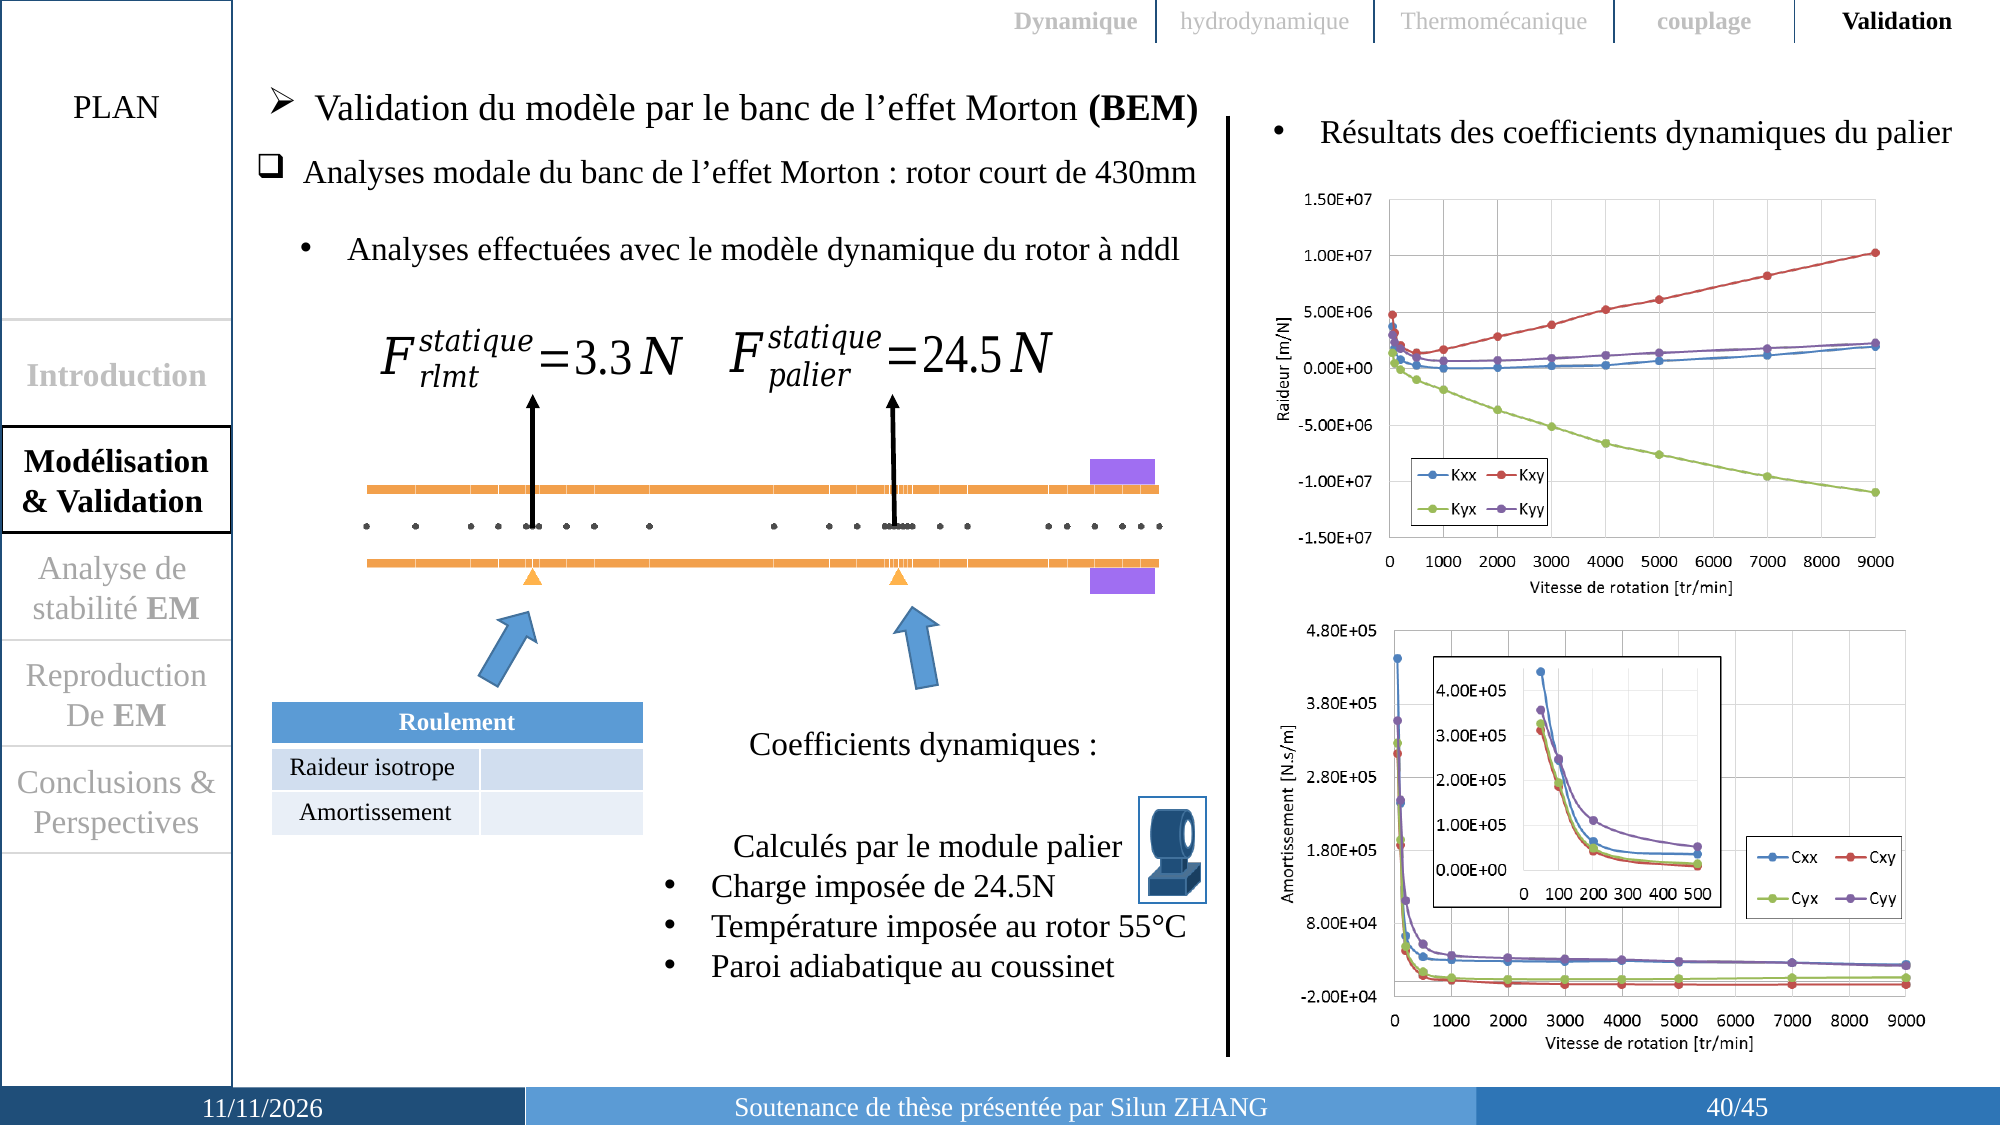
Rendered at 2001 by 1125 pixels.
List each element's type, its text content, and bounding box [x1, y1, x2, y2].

text_box Résultats des coefficients dynamiques du palier [1258, 102, 1969, 158]
table_header Validation [1795, 0, 2000, 43]
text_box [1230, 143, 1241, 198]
slide_number 40/45 [1477, 1087, 2000, 1125]
table_header hydrodynamique [1157, 0, 1373, 43]
table_header couplage [1615, 0, 1794, 43]
table_header Thermomécanique [1375, 0, 1613, 43]
text_box Validation du modèle par le banc de l’effet Morton (BEM) [252, 75, 1375, 136]
text_box [0, 0, 233, 1087]
text_box [892, 606, 941, 690]
picture [1262, 173, 1910, 600]
text_box Analyses effectuées avec le modèle dynamique du rotor à nddl [285, 220, 1197, 275]
picture [1272, 613, 1937, 1057]
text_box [349, 317, 1181, 606]
footer Soutenance de thèse présentée par Silun ZHANG [526, 1087, 1477, 1125]
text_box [649, 797, 1208, 994]
table_header Dynamique [996, 0, 1155, 43]
text_box [477, 610, 538, 688]
text_box Analyses modale du banc de l’effet Morton : rotor court de 430mm [241, 143, 1226, 198]
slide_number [0, 1087, 525, 1125]
